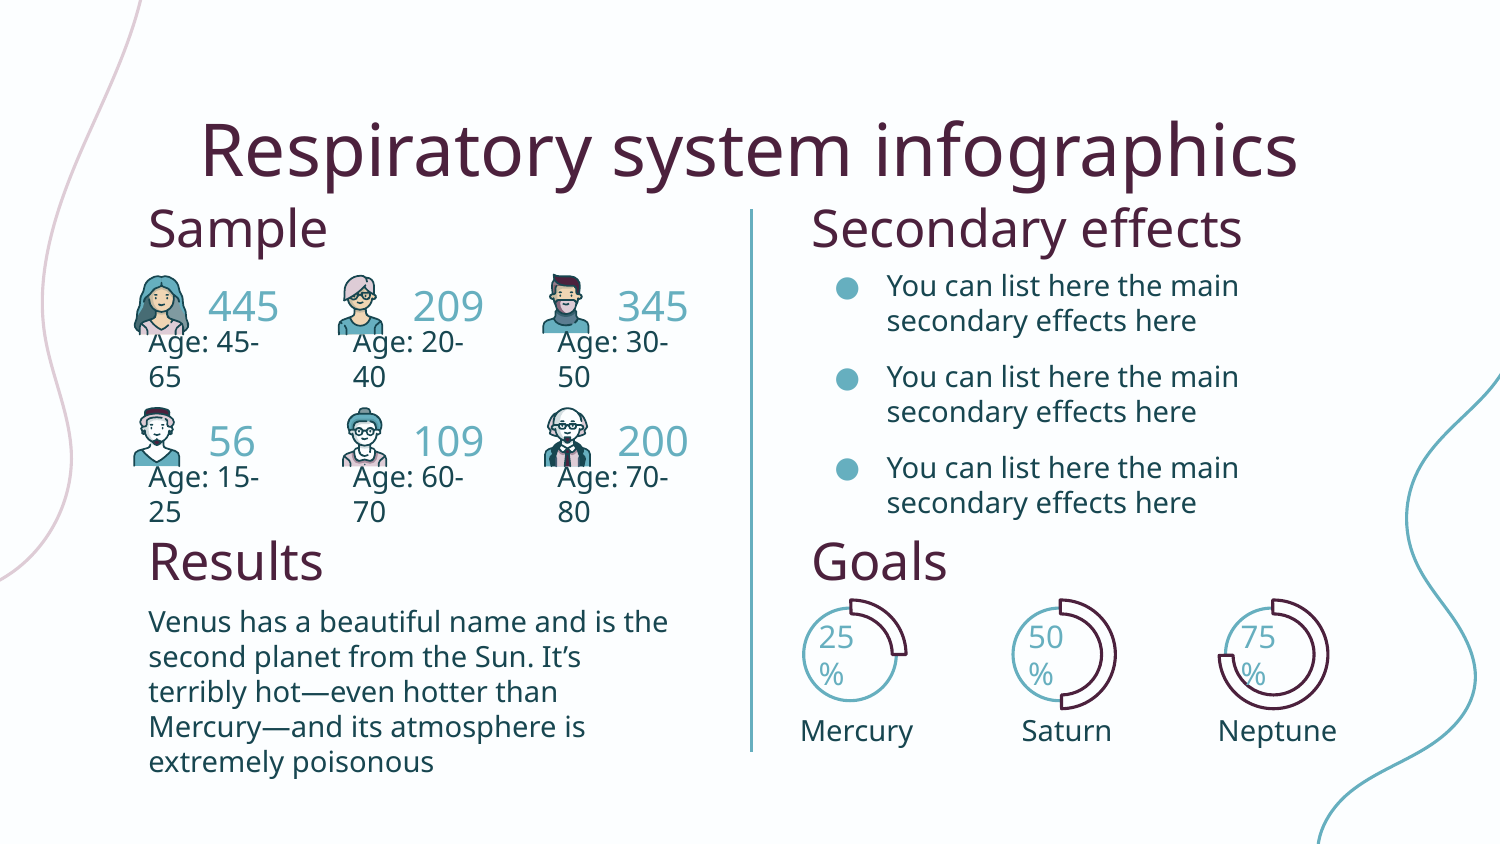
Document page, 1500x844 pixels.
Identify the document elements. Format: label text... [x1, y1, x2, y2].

text_box Neptune [1172, 710, 1383, 750]
title Respiratory system infographics [118, 88, 1382, 183]
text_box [337, 406, 513, 513]
text_box Mercury [756, 710, 962, 750]
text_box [542, 272, 717, 378]
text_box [133, 406, 308, 513]
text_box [542, 406, 717, 513]
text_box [796, 186, 1354, 525]
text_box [133, 272, 308, 378]
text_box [337, 272, 513, 378]
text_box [1006, 599, 1116, 709]
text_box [337, 274, 384, 336]
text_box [797, 599, 907, 709]
text_box Goals [796, 530, 1354, 606]
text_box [341, 407, 388, 468]
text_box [543, 407, 592, 468]
text_box Saturn [962, 710, 1172, 750]
text_box Sample [133, 186, 691, 273]
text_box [133, 519, 691, 753]
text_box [133, 274, 190, 336]
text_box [133, 406, 181, 468]
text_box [1218, 599, 1329, 709]
